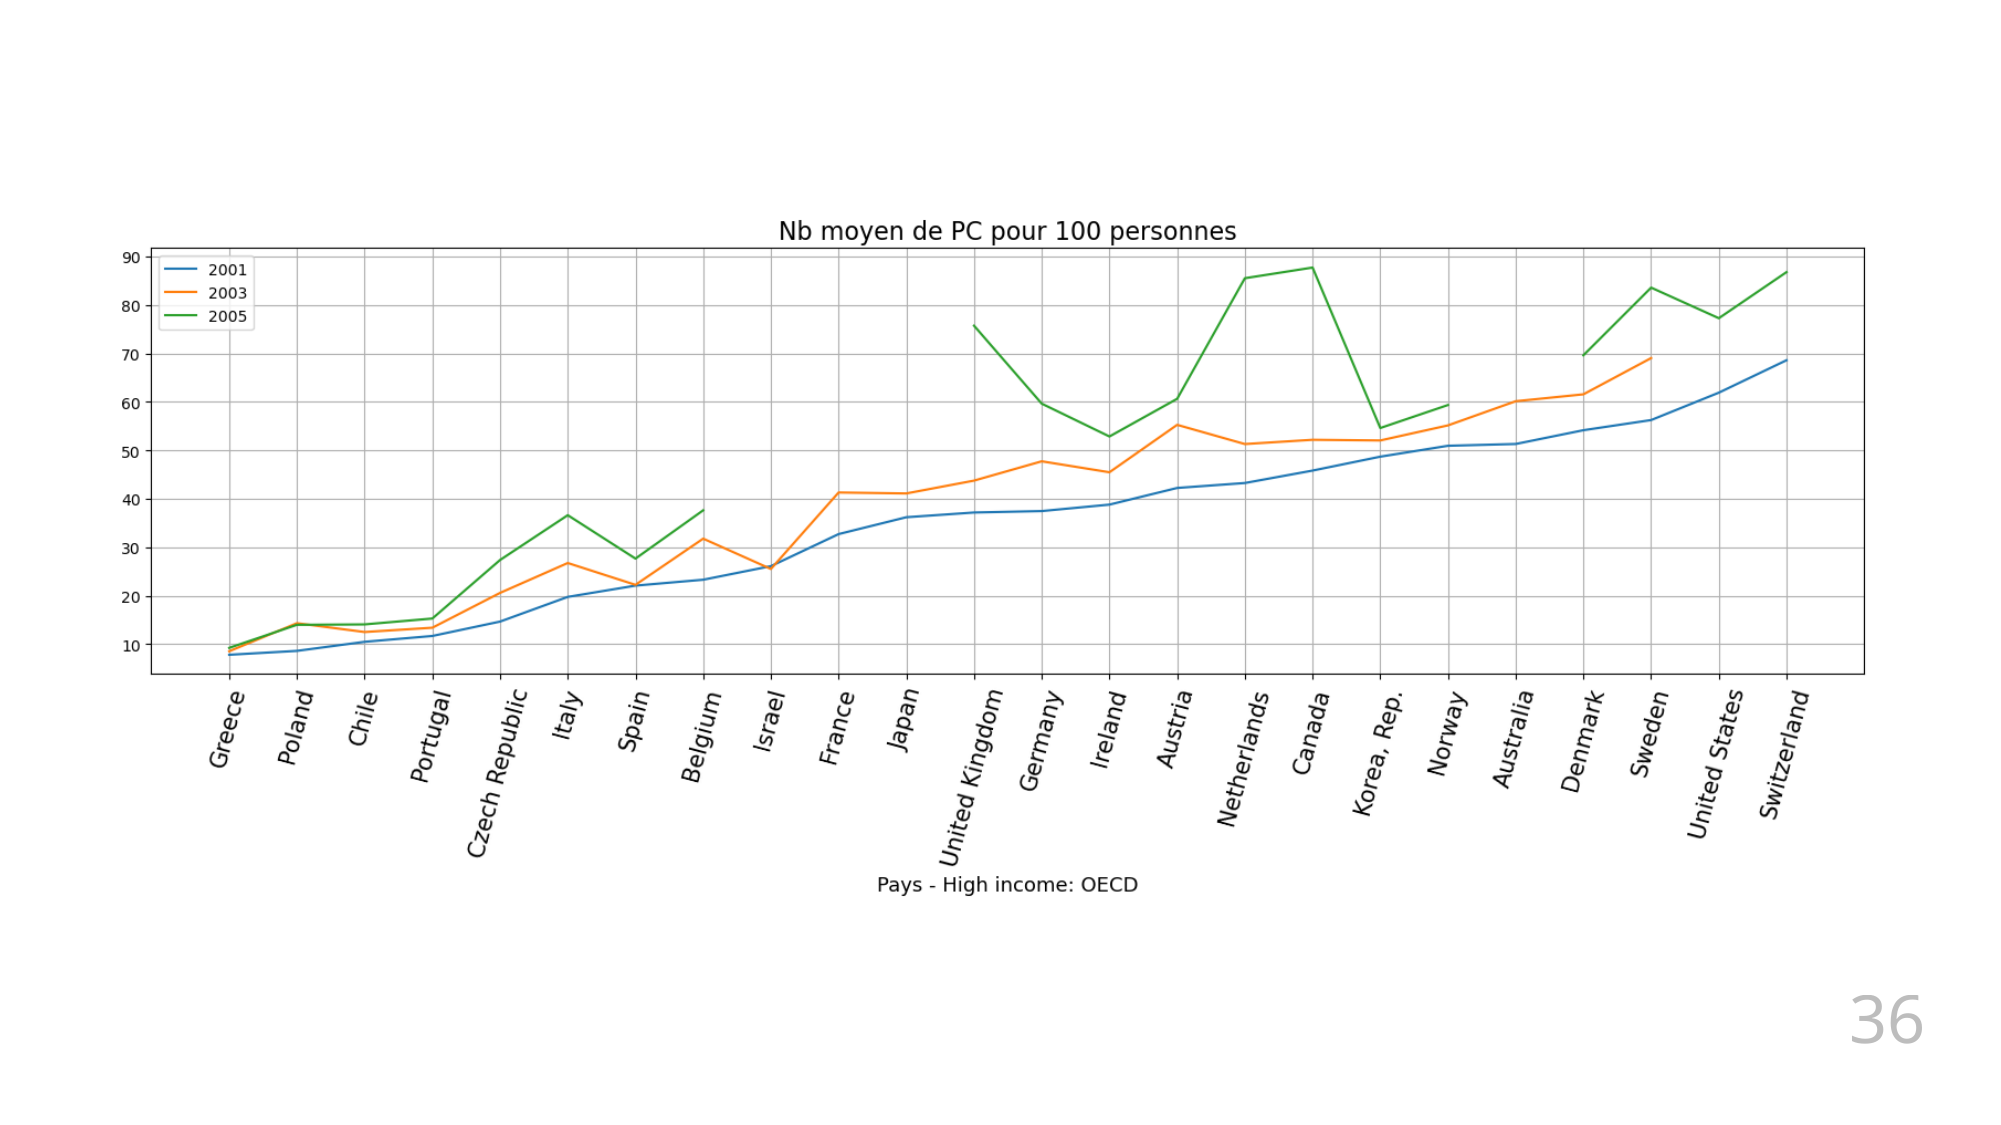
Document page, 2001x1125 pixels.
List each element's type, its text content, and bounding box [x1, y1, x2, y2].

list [110, 209, 1876, 907]
slide_number 36 [1437, 963, 1941, 1076]
